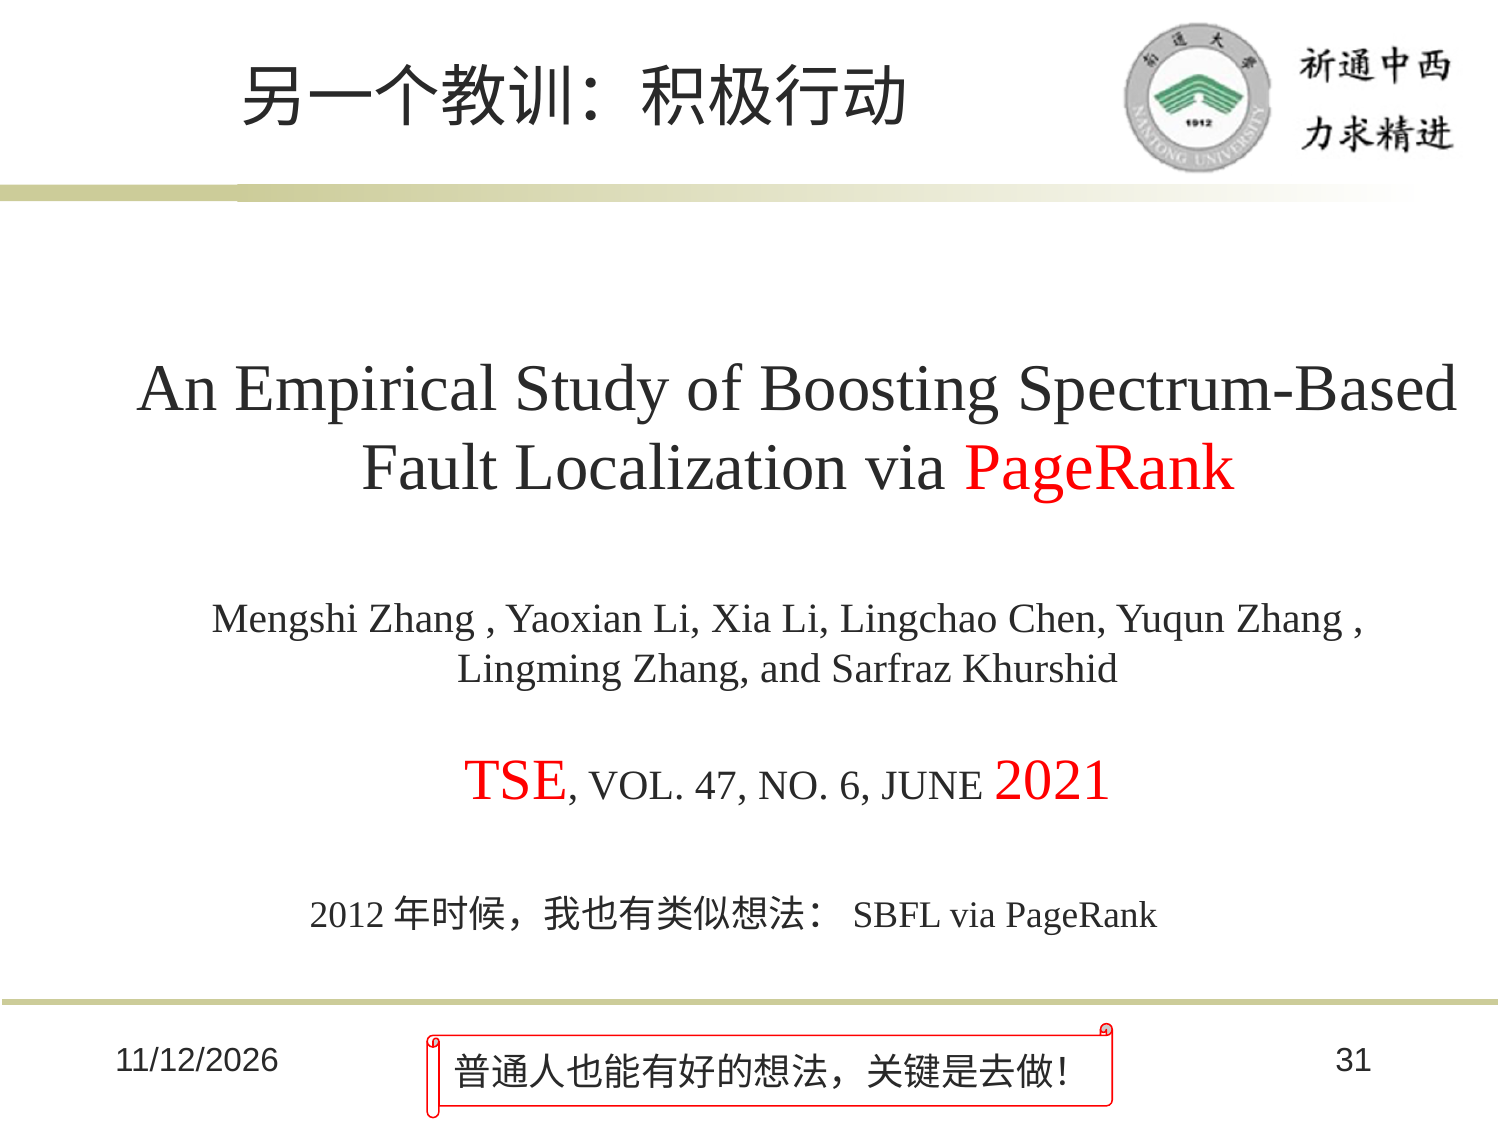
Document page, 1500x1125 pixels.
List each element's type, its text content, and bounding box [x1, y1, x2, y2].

title 另一个教训：积极行动 [0, 46, 1149, 142]
text_box 2012年时候，我也有类似想法：SBFL via PageRank [294, 883, 1206, 943]
slide_number 31 [1234, 1030, 1388, 1107]
text_box Mengshi Zhang , Yaoxian Li, Xia Li, Lingchao Chen, Yuqun Zhang , Lingming Zhang, and Sarfraz Khurshid TSE, VOL. 47, NO. 6, JUNE 2021 [0, 583, 1500, 869]
picture [1116, 11, 1470, 181]
text_box 普通人也能有好的想法，关键是去做！ [427, 1023, 1113, 1118]
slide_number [100, 1030, 313, 1107]
text_box An Empirical Study of Boosting Spectrum-Based Fault Localization via PageRank [0, 314, 1500, 511]
picture [2, 999, 1498, 1005]
